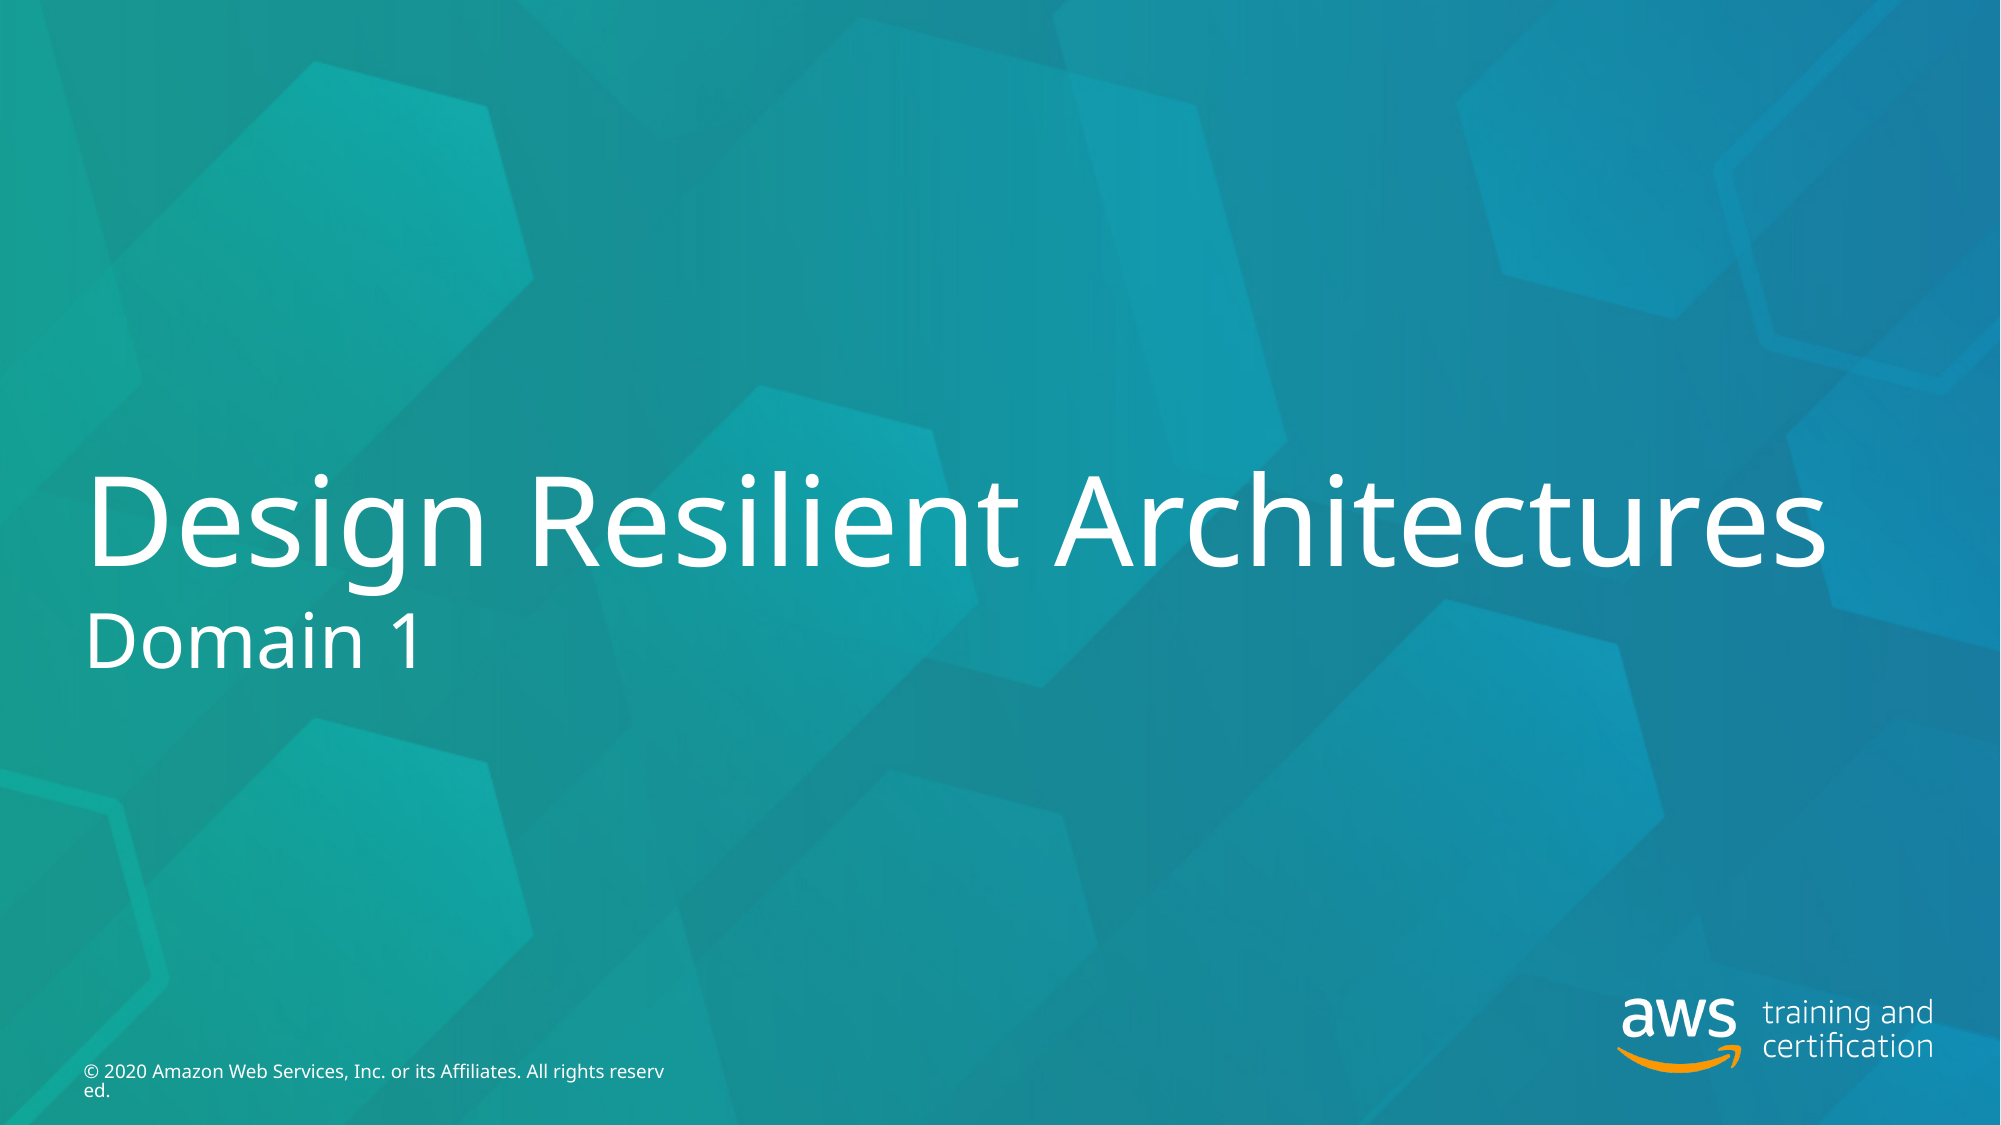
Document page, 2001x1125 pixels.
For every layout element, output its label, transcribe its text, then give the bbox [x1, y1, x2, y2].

title Design Resilient Architectures Domain 1 [68, 523, 1932, 602]
picture [0, 0, 2001, 1125]
footer © 2020 Amazon Web Services, Inc. or its Affiliates. All rights reserved. [68, 1042, 682, 1103]
